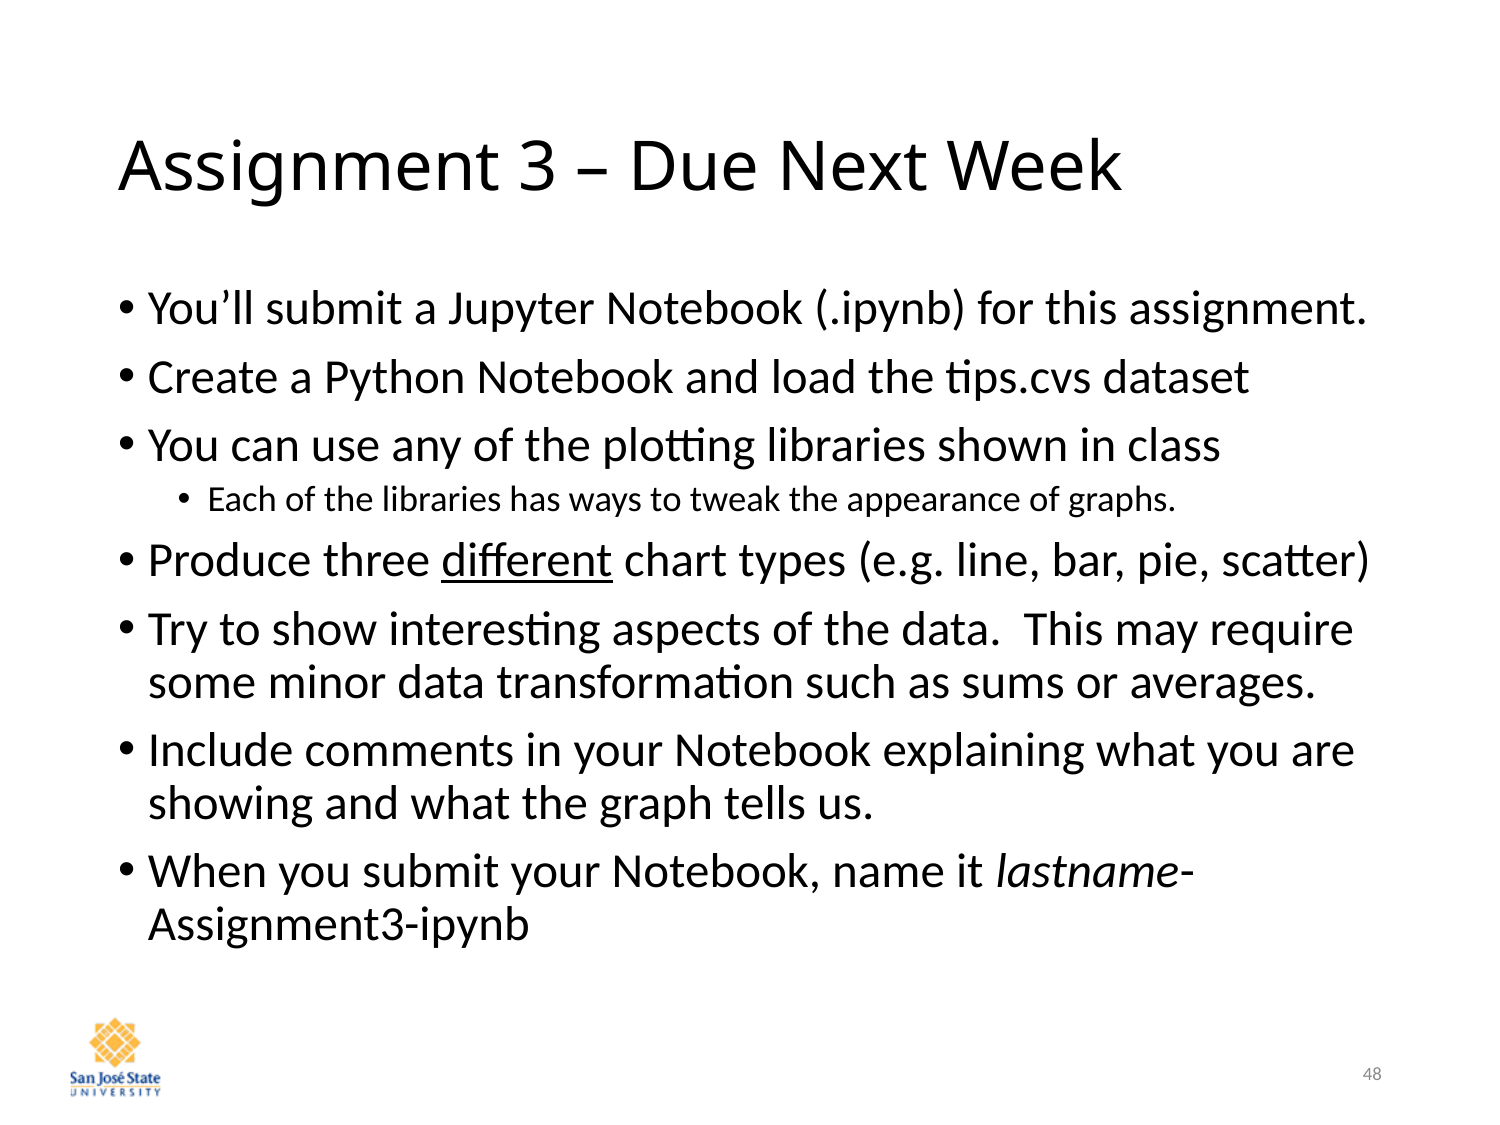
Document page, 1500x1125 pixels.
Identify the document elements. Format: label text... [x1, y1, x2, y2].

list You’ll submit a Jupyter Notebook (.ipynb) for this assignment. Create a Python Notebook and load the tips.cvs dataset You can use any of the plotting libraries shown in class Each of the libraries has ways to tweak the appearance of graphs. Produce three different chart types (e.g. line, bar, pie, scatter) Try to show interesting aspects of the data. This may require some minor data transformation such as sums or averages. Include comments in your Notebook explaining what you are showing and what the graph tells us. When you submit your Notebook, name it lastname-Assignment3-ipynb [103, 275, 1397, 989]
picture [60, 1012, 166, 1112]
slide_number 48 [1059, 1042, 1397, 1103]
title Assignment 3 – Due Next Week [103, 59, 1397, 275]
